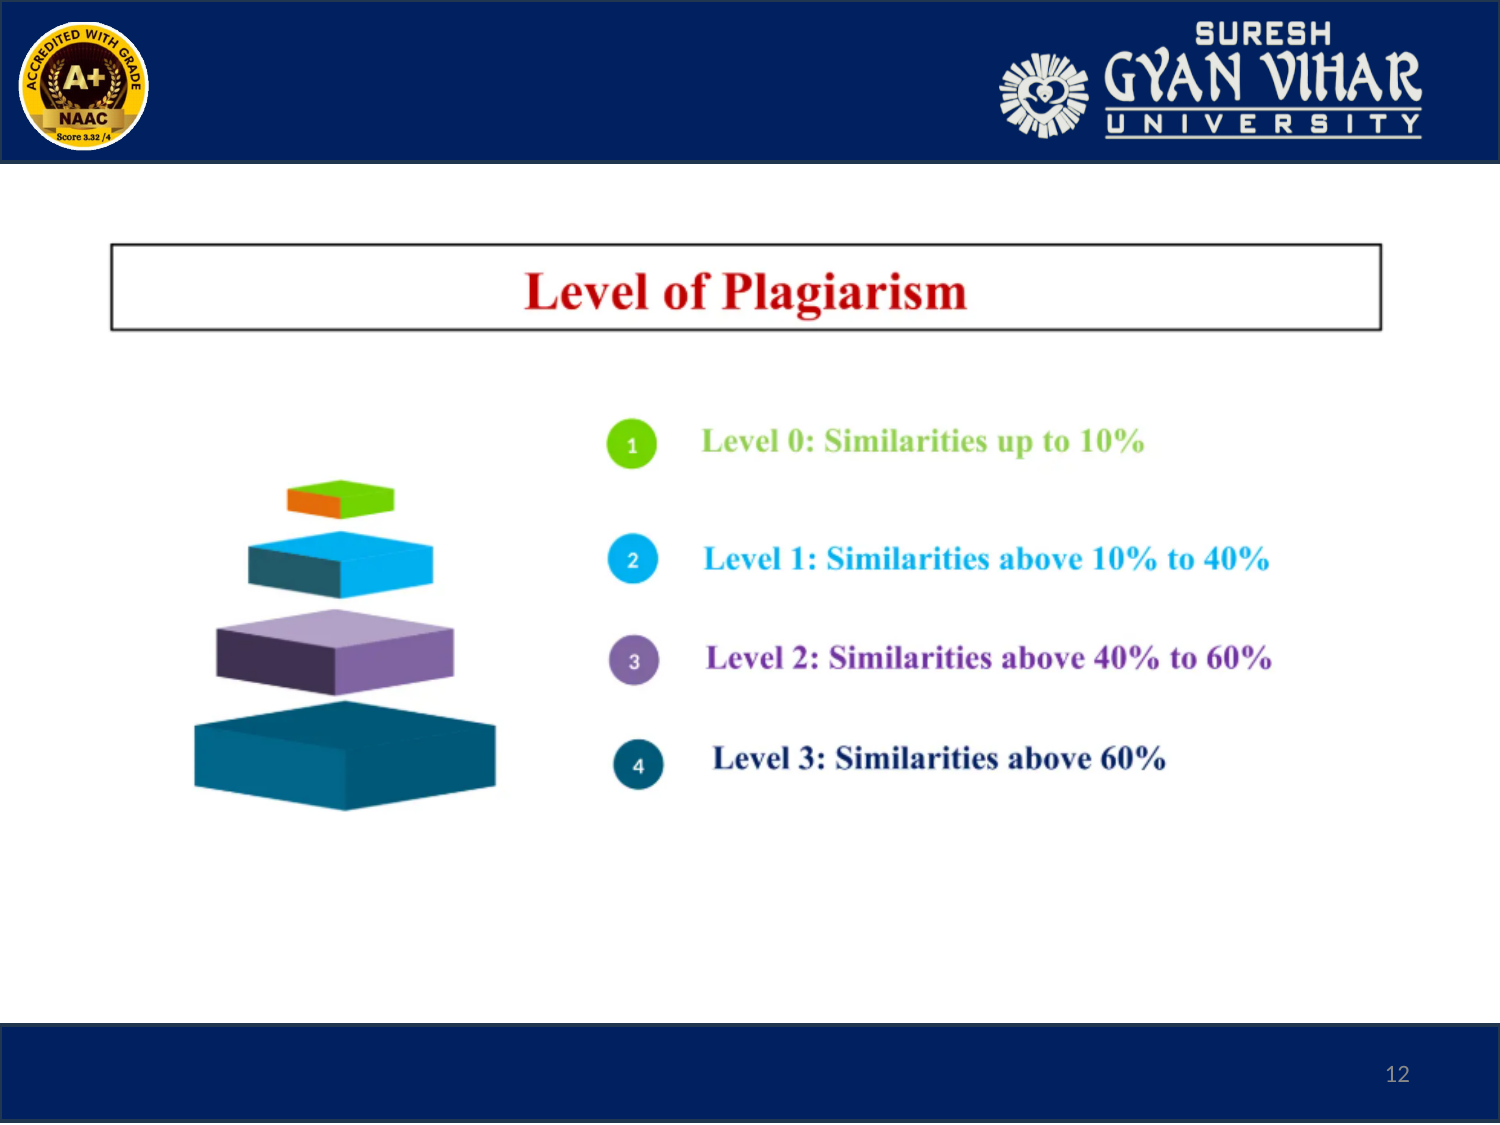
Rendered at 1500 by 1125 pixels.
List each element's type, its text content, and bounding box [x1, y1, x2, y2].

picture [999, 21, 1425, 144]
slide_number 12 [1074, 1042, 1425, 1103]
picture [4, 22, 159, 151]
picture [28, 206, 1445, 905]
